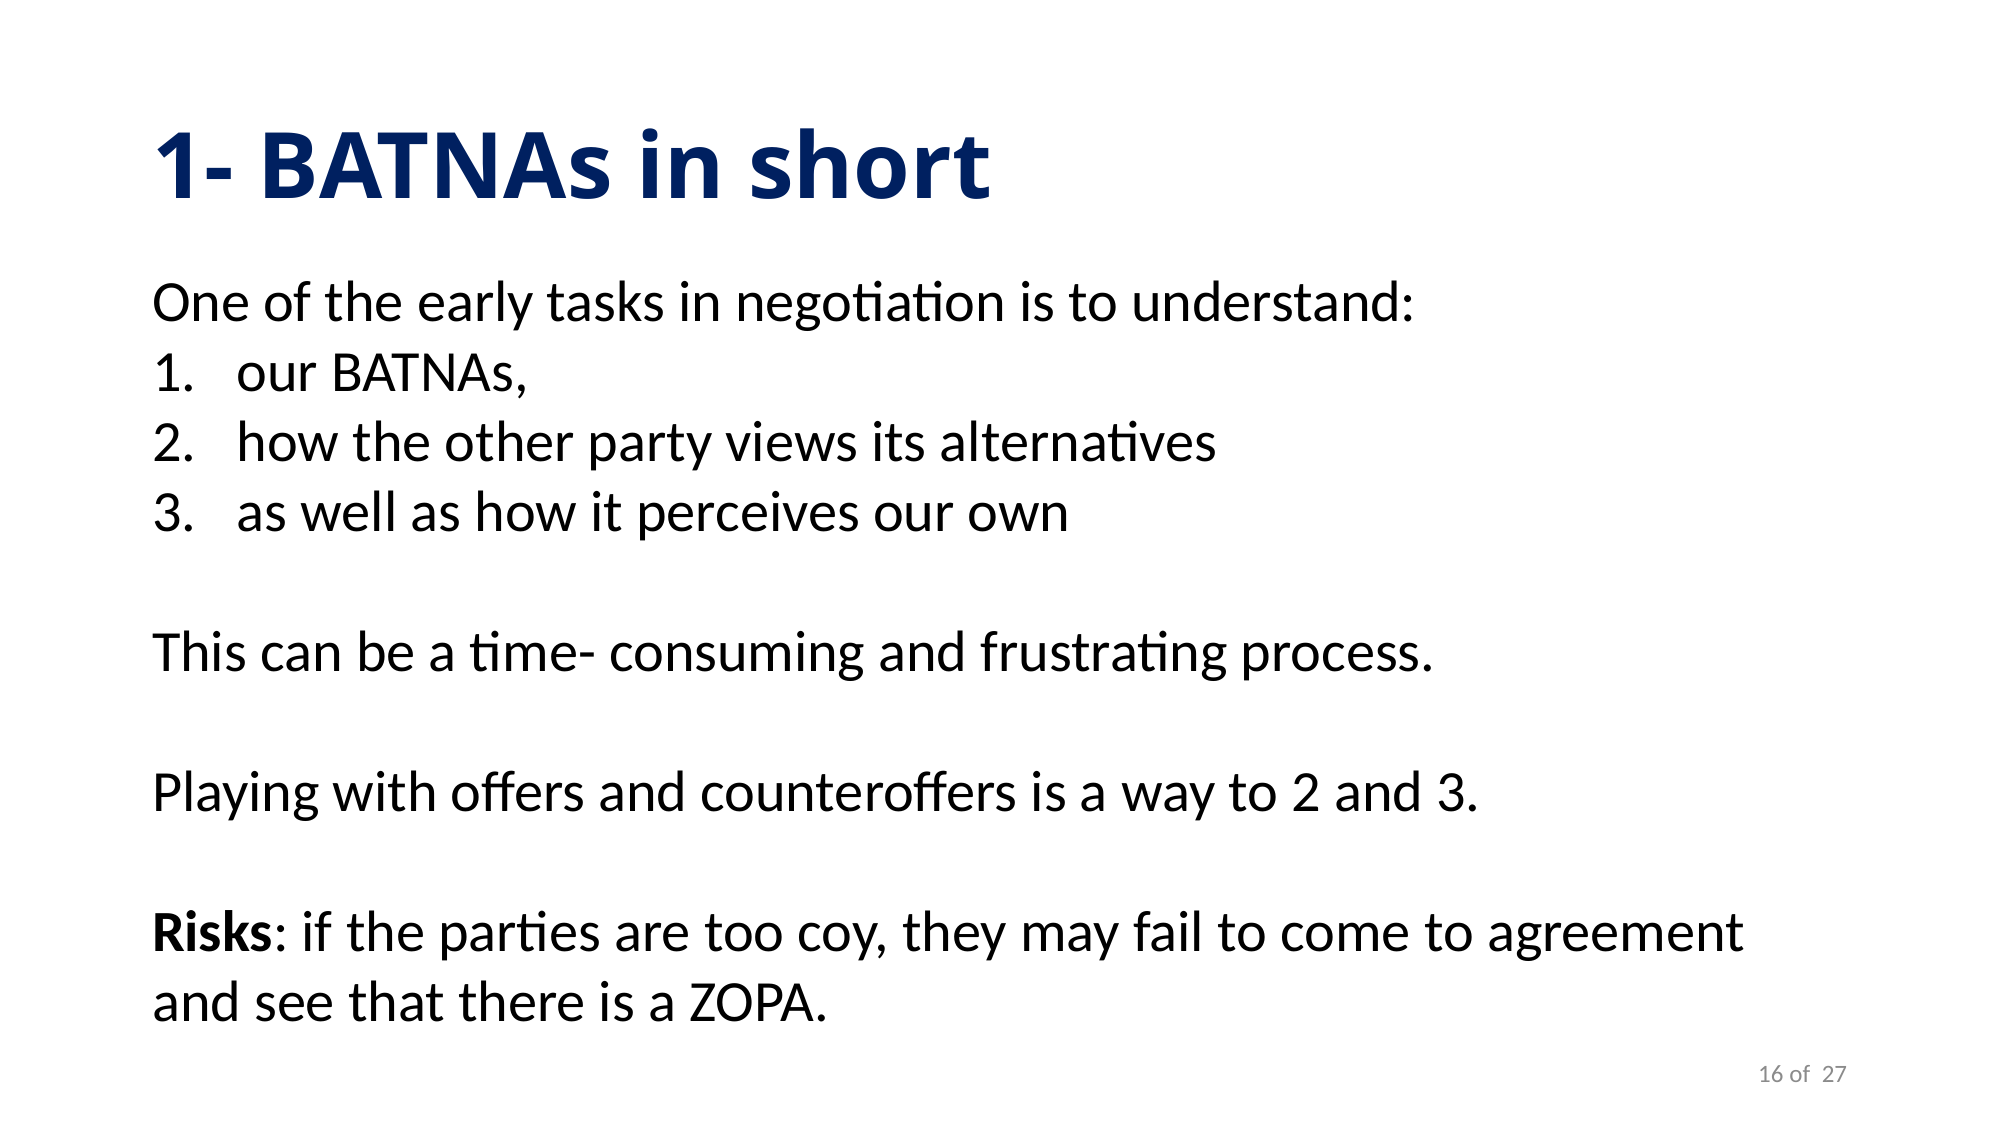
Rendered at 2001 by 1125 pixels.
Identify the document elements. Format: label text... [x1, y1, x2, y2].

title 1- BATNAs in short [137, 59, 1863, 278]
text_box One of the early tasks in negotiation is to understand: our BATNAs, how the other party views its alternatives as well as how it perceives our own This can be a time- consuming and frustrating process. Playing with offers and counteroffers is a way to 2 and 3. Risks: if the parties are too coy, they may fail to come to agreement and see that there is a ZOPA. [137, 255, 1773, 1040]
slide_number 16 [1412, 1042, 1863, 1103]
text_box [160, 312, 1161, 388]
